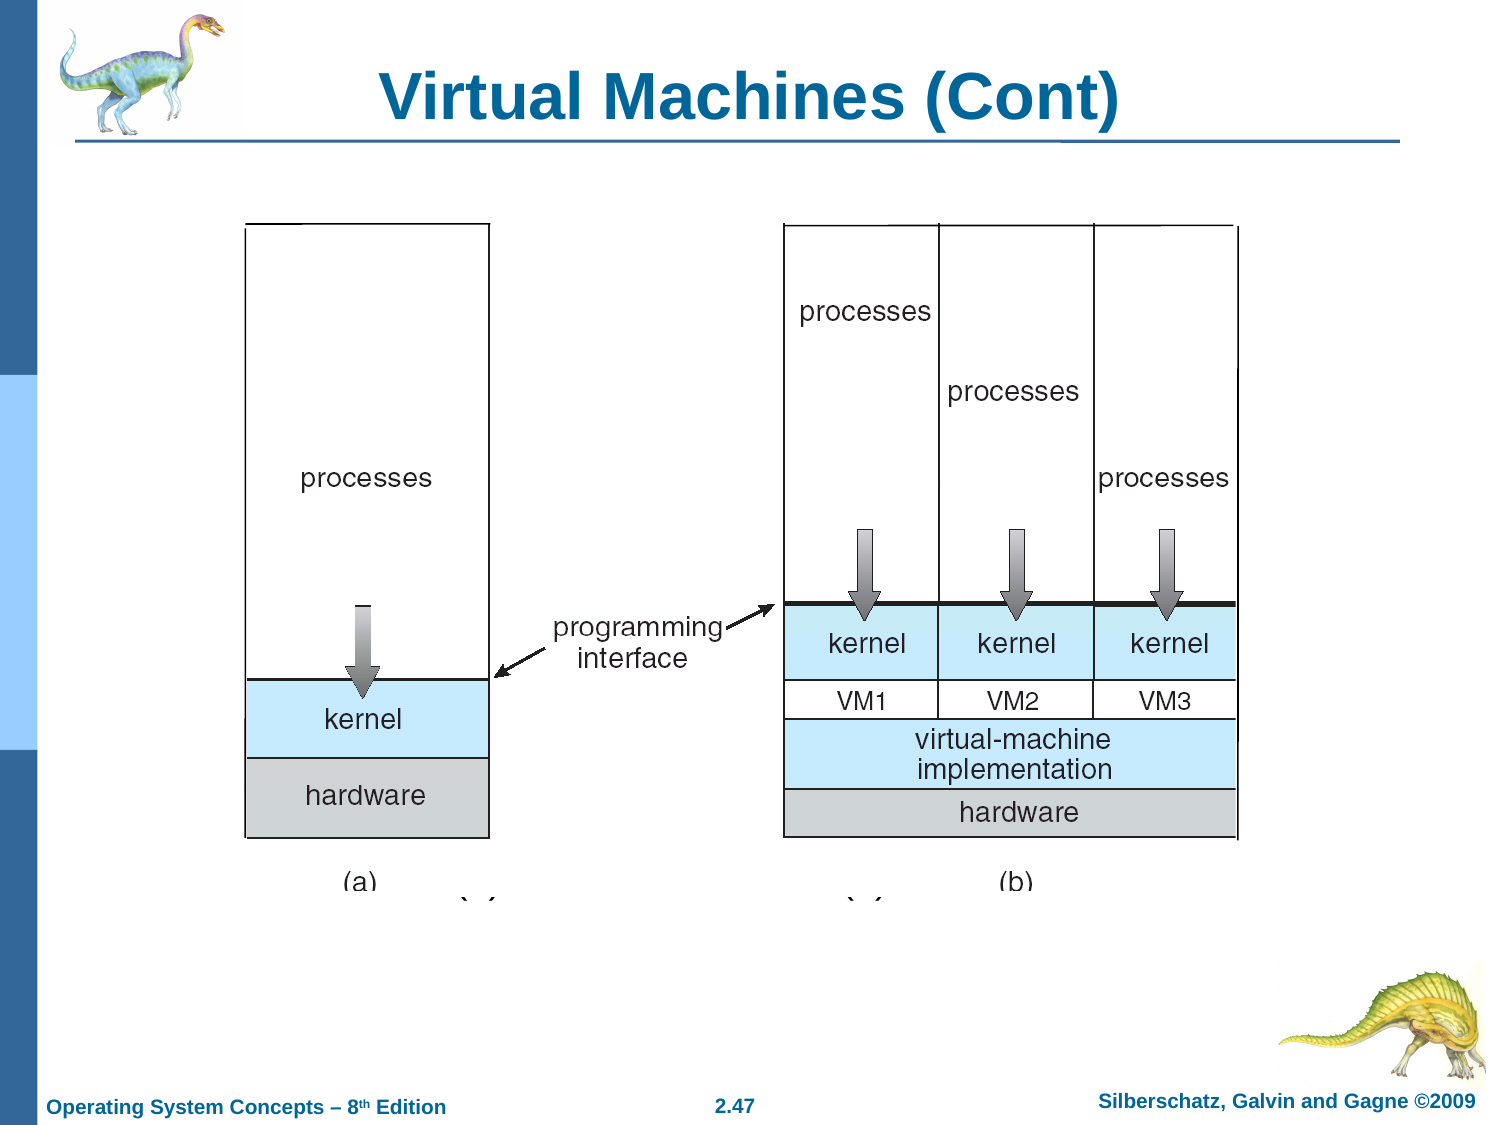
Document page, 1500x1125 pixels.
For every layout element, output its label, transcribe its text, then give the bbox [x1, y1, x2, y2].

picture [46, 0, 243, 149]
picture [1275, 959, 1486, 1090]
list (a) Nonvirtual machine (b) virtual machine [135, 209, 1342, 1003]
title Virtual Machines (Cont) [75, 45, 1425, 141]
picture [246, 223, 1236, 892]
